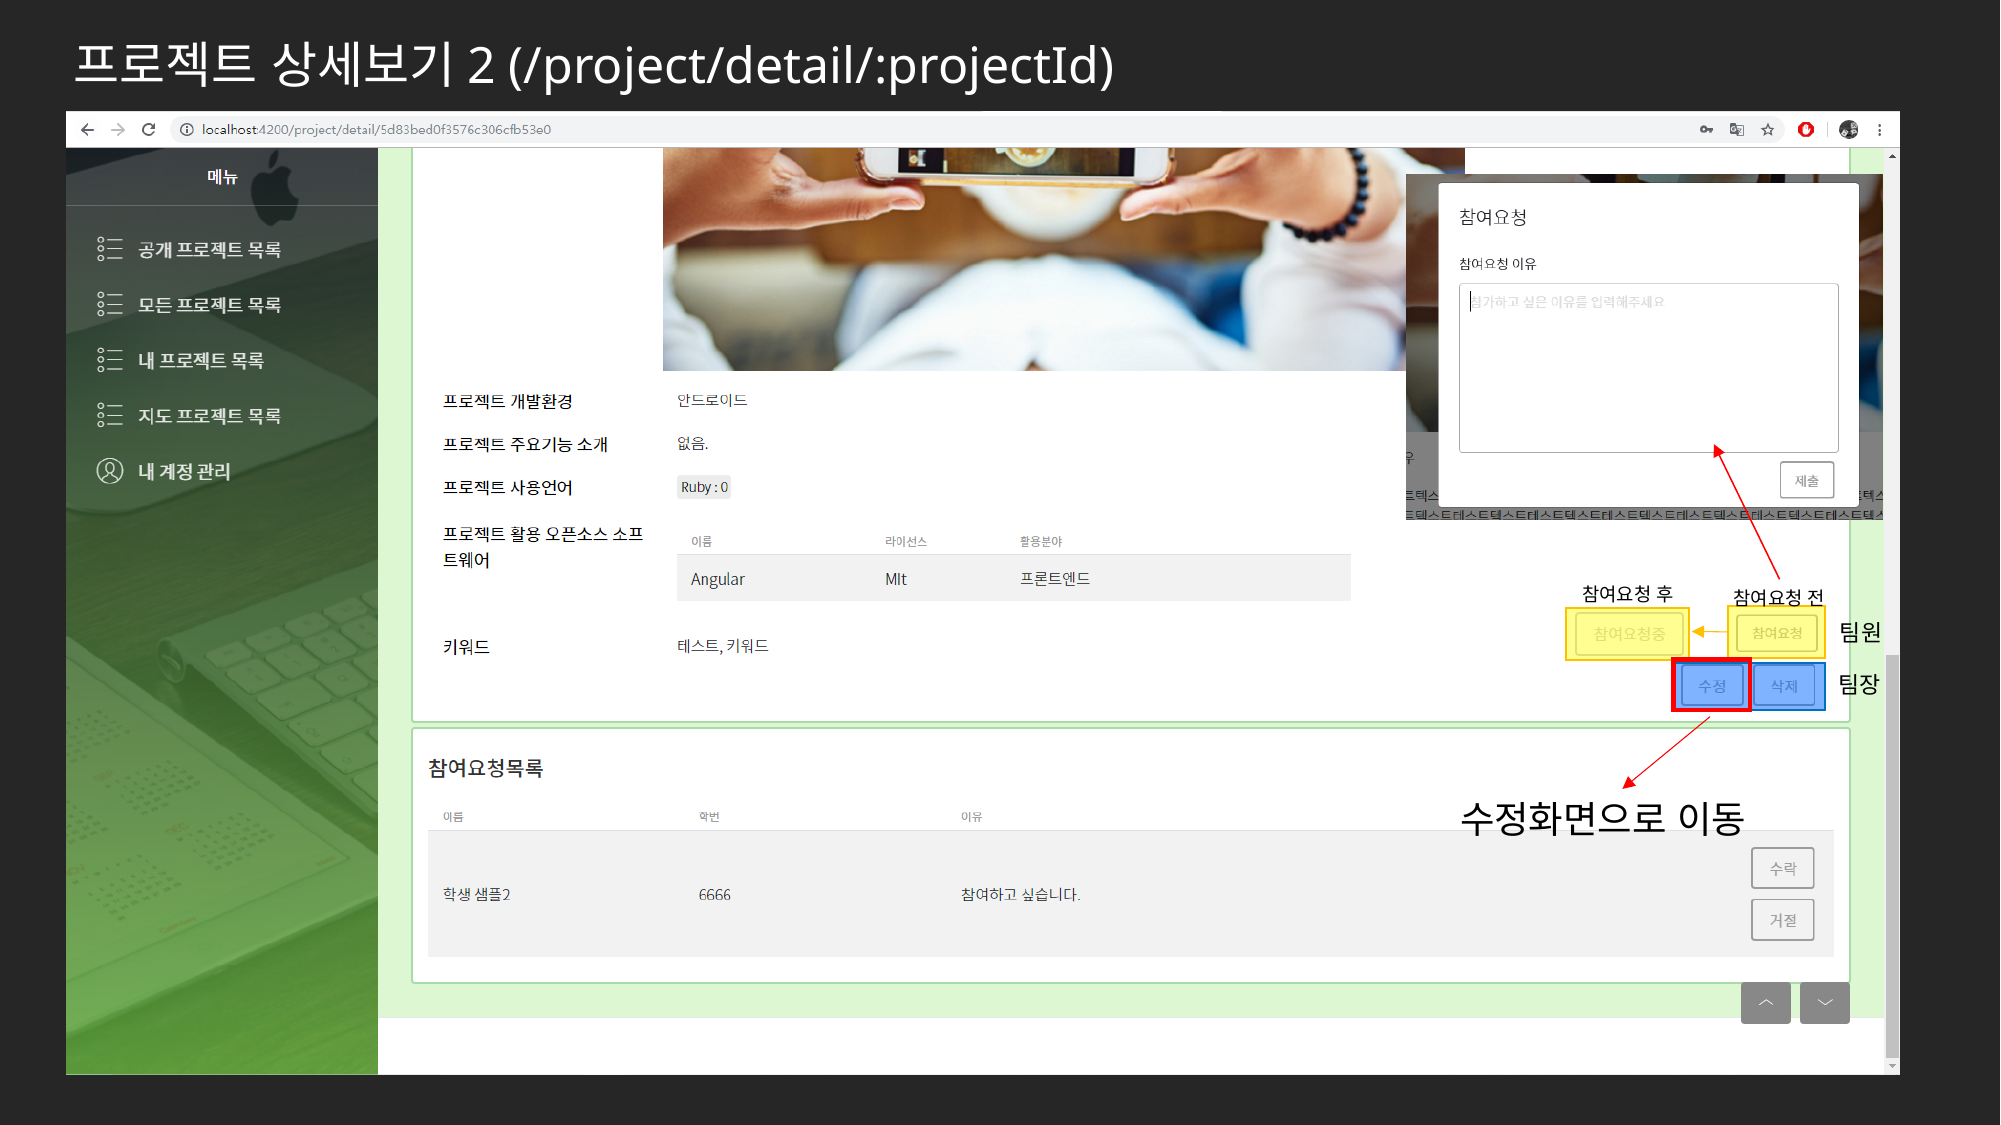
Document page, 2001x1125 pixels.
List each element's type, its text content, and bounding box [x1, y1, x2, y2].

picture [66, 111, 1900, 1075]
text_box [1622, 716, 1710, 789]
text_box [1713, 444, 1780, 580]
text_box 프로젝트 상세보기2 (/project/detail/:projectId) [58, 26, 1130, 102]
